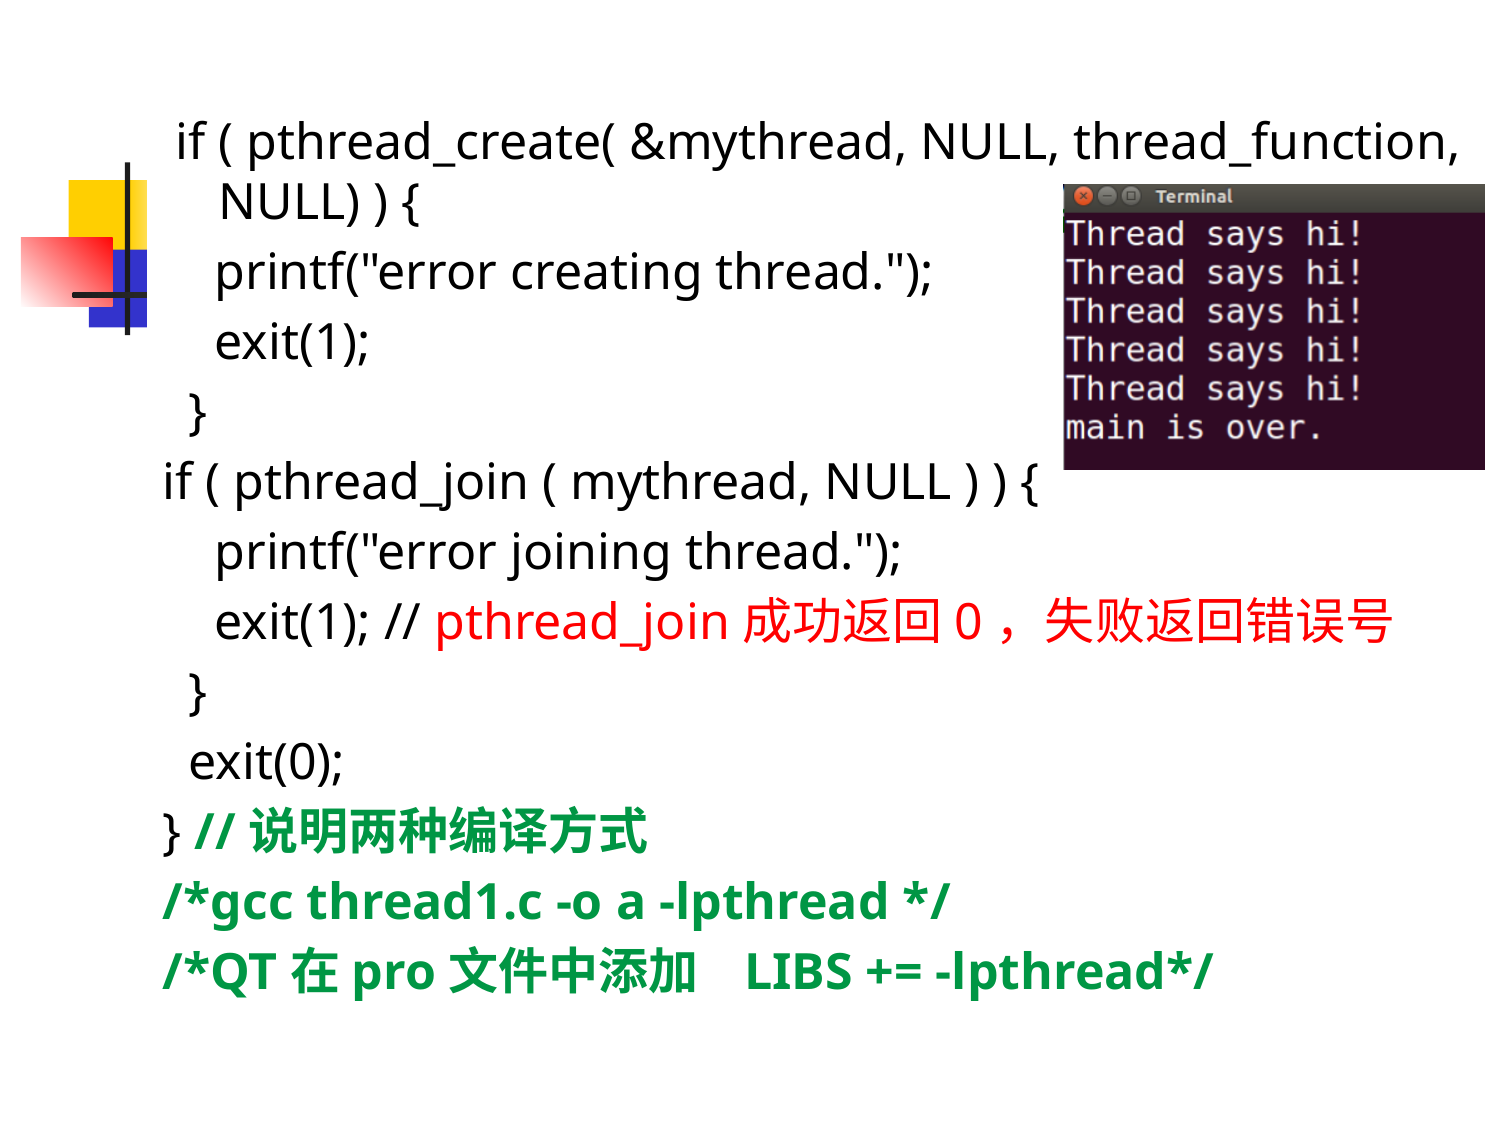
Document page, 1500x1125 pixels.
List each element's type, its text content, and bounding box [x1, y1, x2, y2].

picture [1063, 184, 1485, 470]
list if ( pthread_create( &mythread, NULL, thread_function, NULL) ) { printf("error creating thread."); exit(1); } if ( pthread_join ( mythread, NULL ) ) { printf("error joining thread."); exit(1); // pthread_join成功返回0，失败返回错误号 } exit(0); } //说明两种编译方式 /*gcc thread1.c -o a -lpthread */ /*QT在pro文件中添加 LIBS += -lpthread*/ [147, 101, 1483, 1040]
